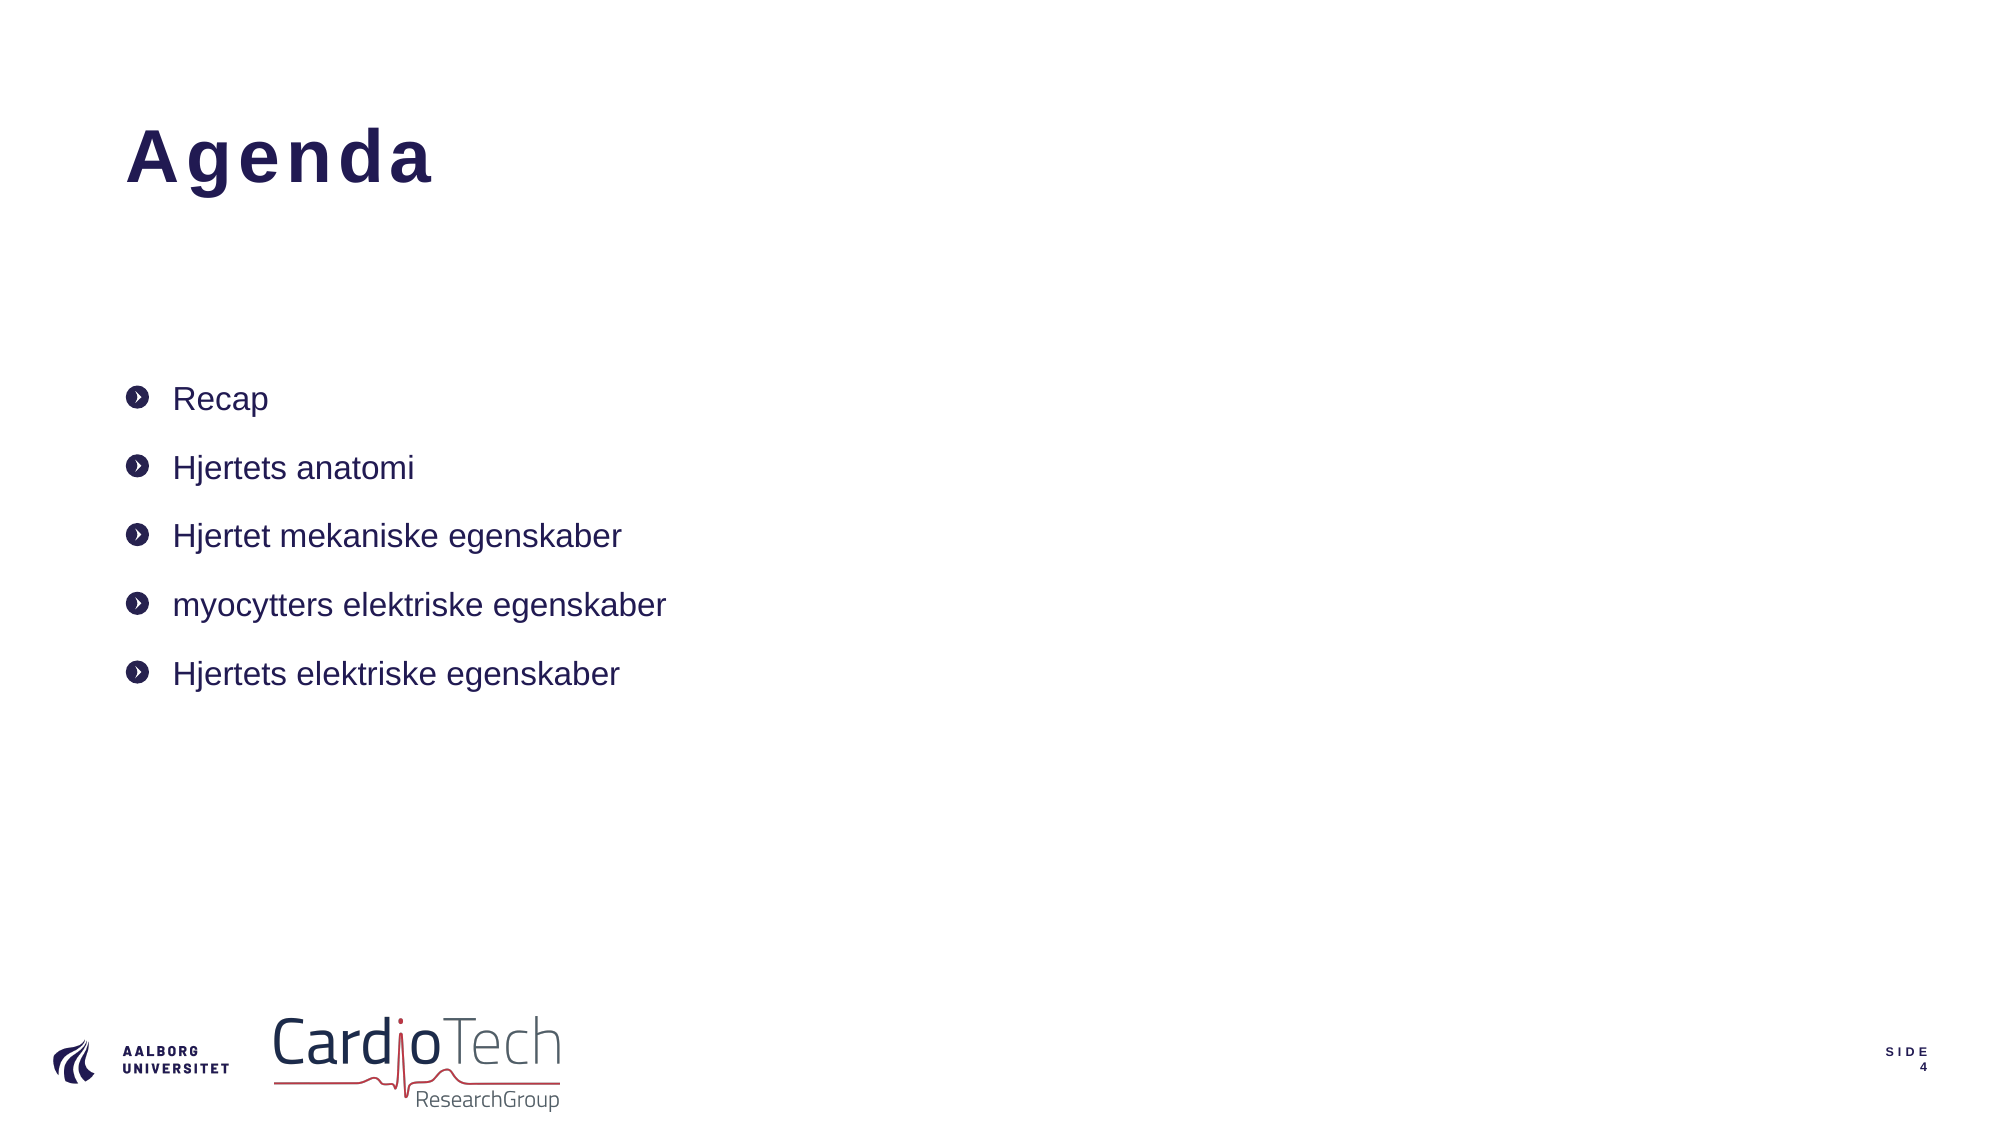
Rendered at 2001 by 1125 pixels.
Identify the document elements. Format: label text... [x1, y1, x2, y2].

title Agenda [125, 107, 971, 339]
list Recap Hjertets anatomi Hjertet mekaniske egenskaber myocytters elektriske egenskaber Hjertets elektriske egenskaber [125, 361, 1907, 970]
picture [53, 1039, 229, 1084]
picture [274, 1016, 560, 1112]
